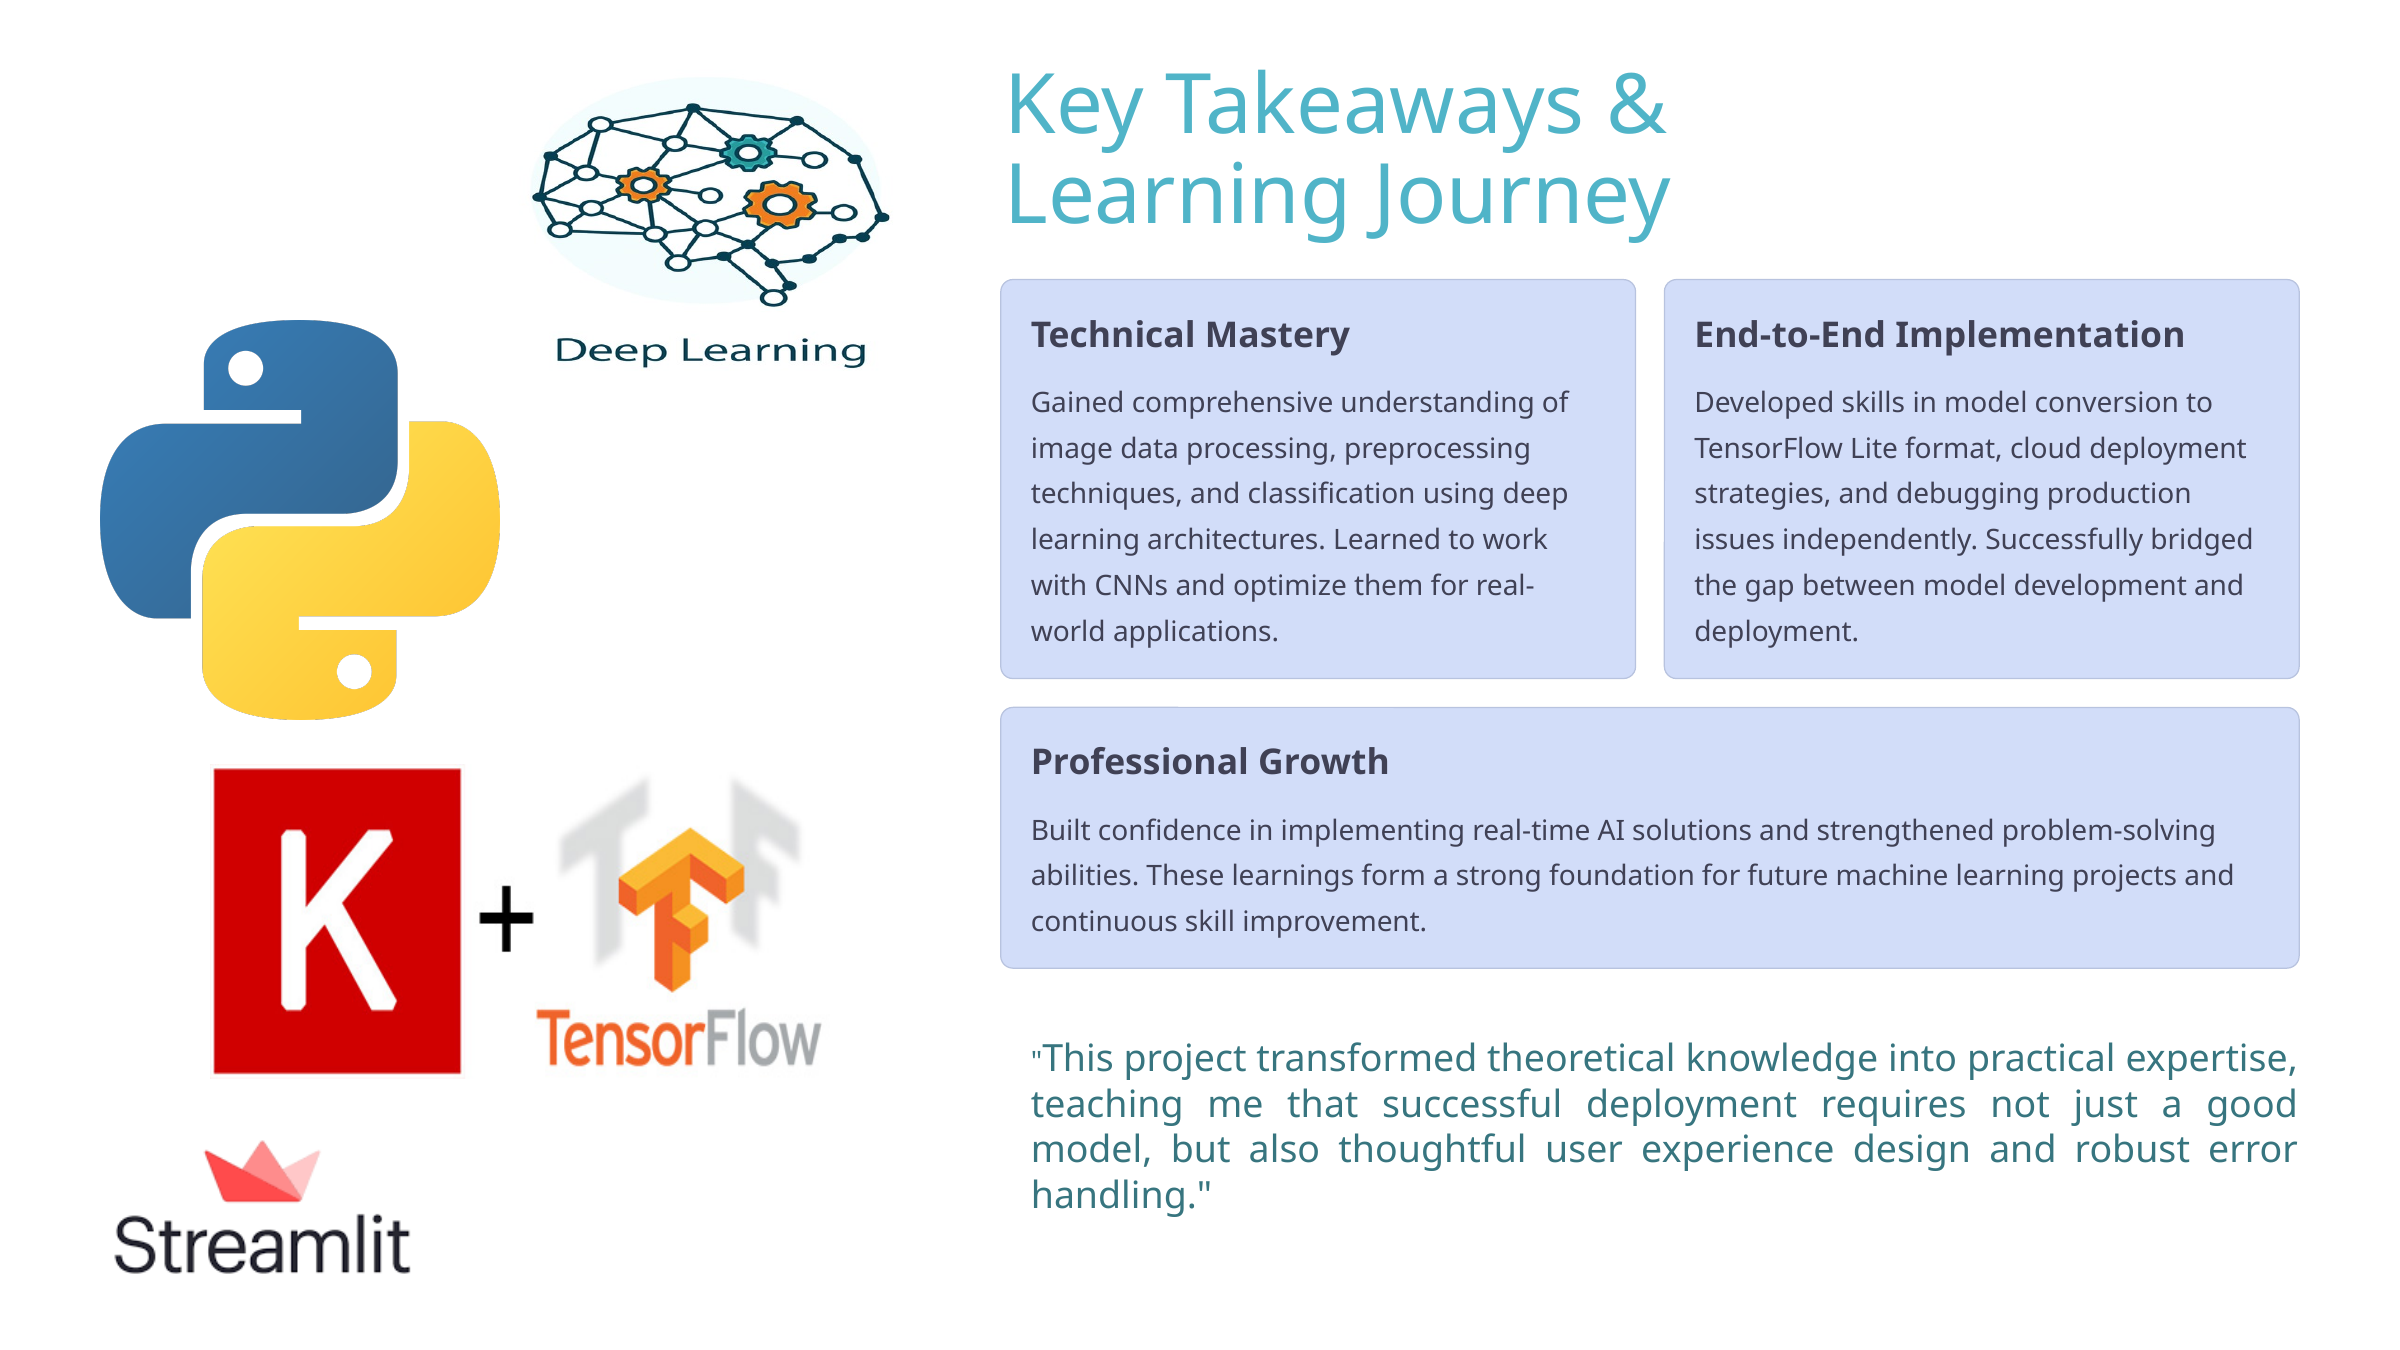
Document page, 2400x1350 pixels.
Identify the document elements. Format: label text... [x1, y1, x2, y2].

text_box Built confidence in implementing real-time AI solutions and strengthened problem-solving abilities. These learnings form a strong foundation for future machine learning projects and continuous skill improvement. [1030, 799, 2270, 938]
text_box Technical Mastery [1030, 309, 1391, 355]
text_box End-to-End Implementation [1694, 309, 2206, 355]
text_box [1000, 279, 1636, 679]
text_box [1000, 707, 2300, 969]
text_box [1664, 279, 2300, 679]
text_box Key Takeaways & Learning Journey [1004, 60, 2275, 151]
picture [17, 764, 845, 1333]
text_box Developed skills in model conversion to TensorFlow Lite format, cloud deployment strategies, and debugging production issues independently. Successfully bridged the gap between model development and deployment. [1694, 371, 2270, 649]
picture [100, 40, 990, 720]
text_box Professional Growth [1030, 737, 1391, 783]
text_box Gained comprehensive understanding of image data processing, preprocessing techniques, and classification using deep learning architectures. Learned to work with CNNs and optimize them for real-world applications. [1030, 371, 1606, 649]
text_box "This project transformed theoretical knowledge into practical expertise, teaching me that successful deployment requires not just a good model, but also thoughtful user experience design and robust error handling." [1030, 1032, 2300, 1236]
